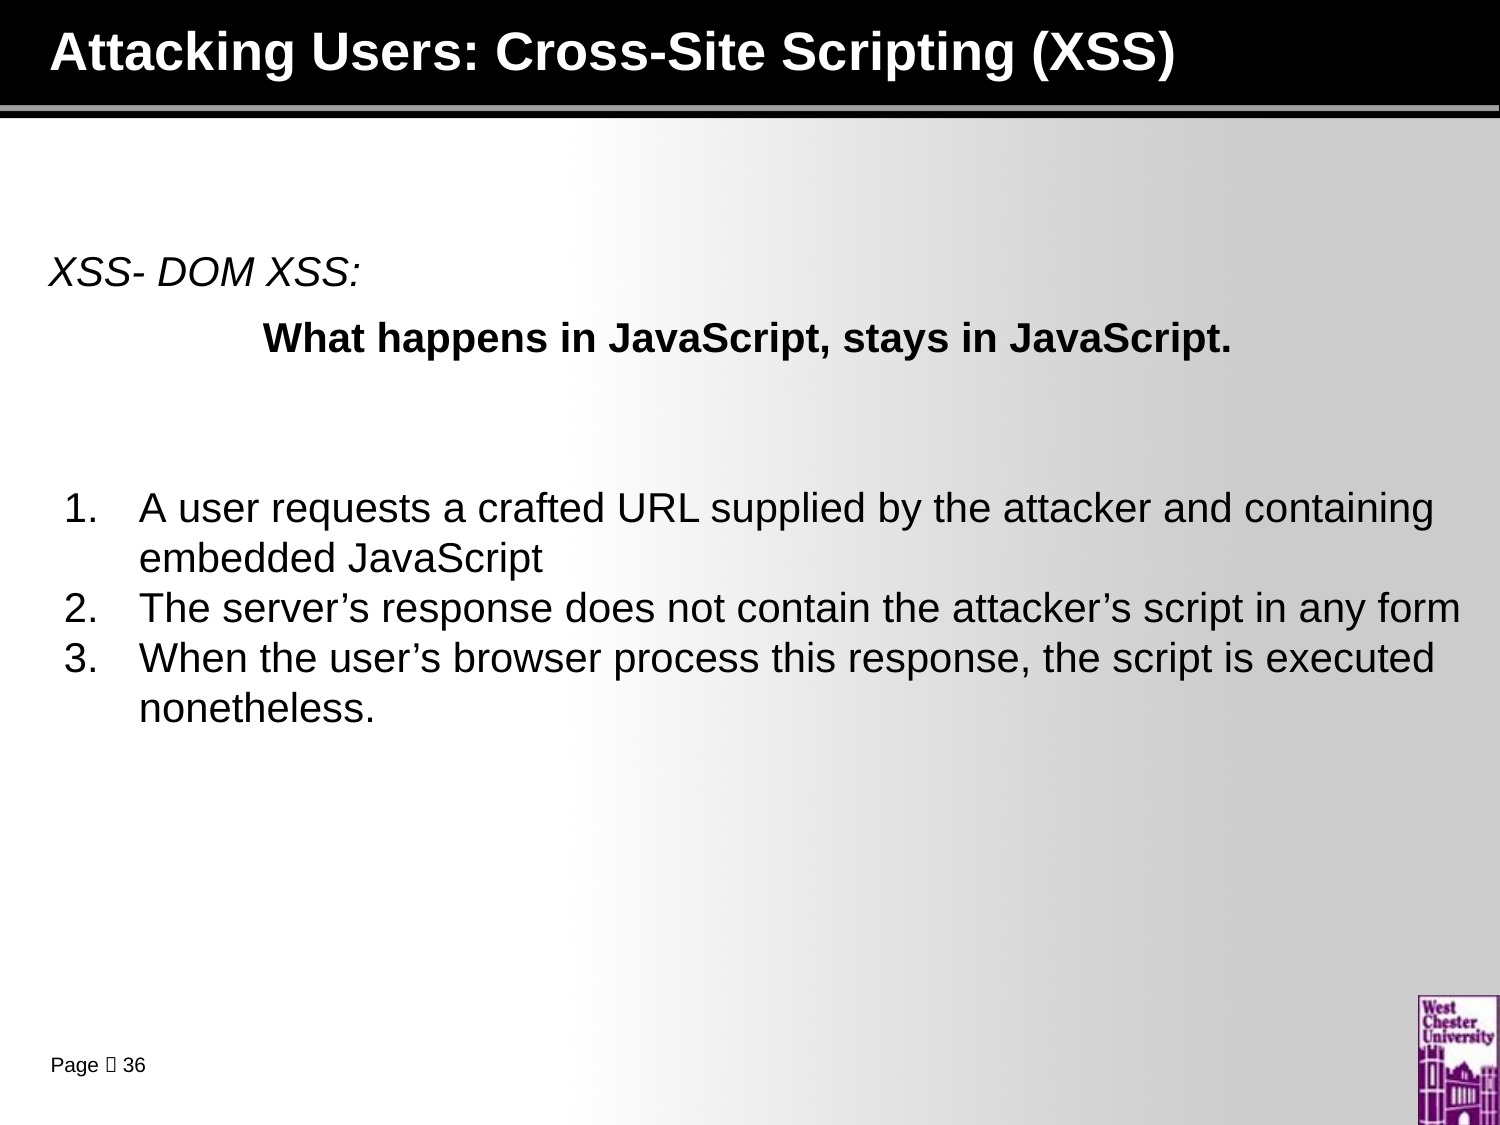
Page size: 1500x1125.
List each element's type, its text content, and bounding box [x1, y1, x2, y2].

list XSS- DOM XSS: What happens in JavaScript, stays in JavaScript. [48, 244, 1447, 952]
text_box A user requests a crafted URL supplied by the attacker and containing embedded JavaScript The server’s response does not contain the attacker’s script in any form When the user’s browser process this response, the script is executed nonetheless. [49, 473, 1500, 739]
picture [0, 0, 1500, 1125]
title Attacking Users: Cross-Site Scripting (XSS) [49, 16, 1447, 123]
